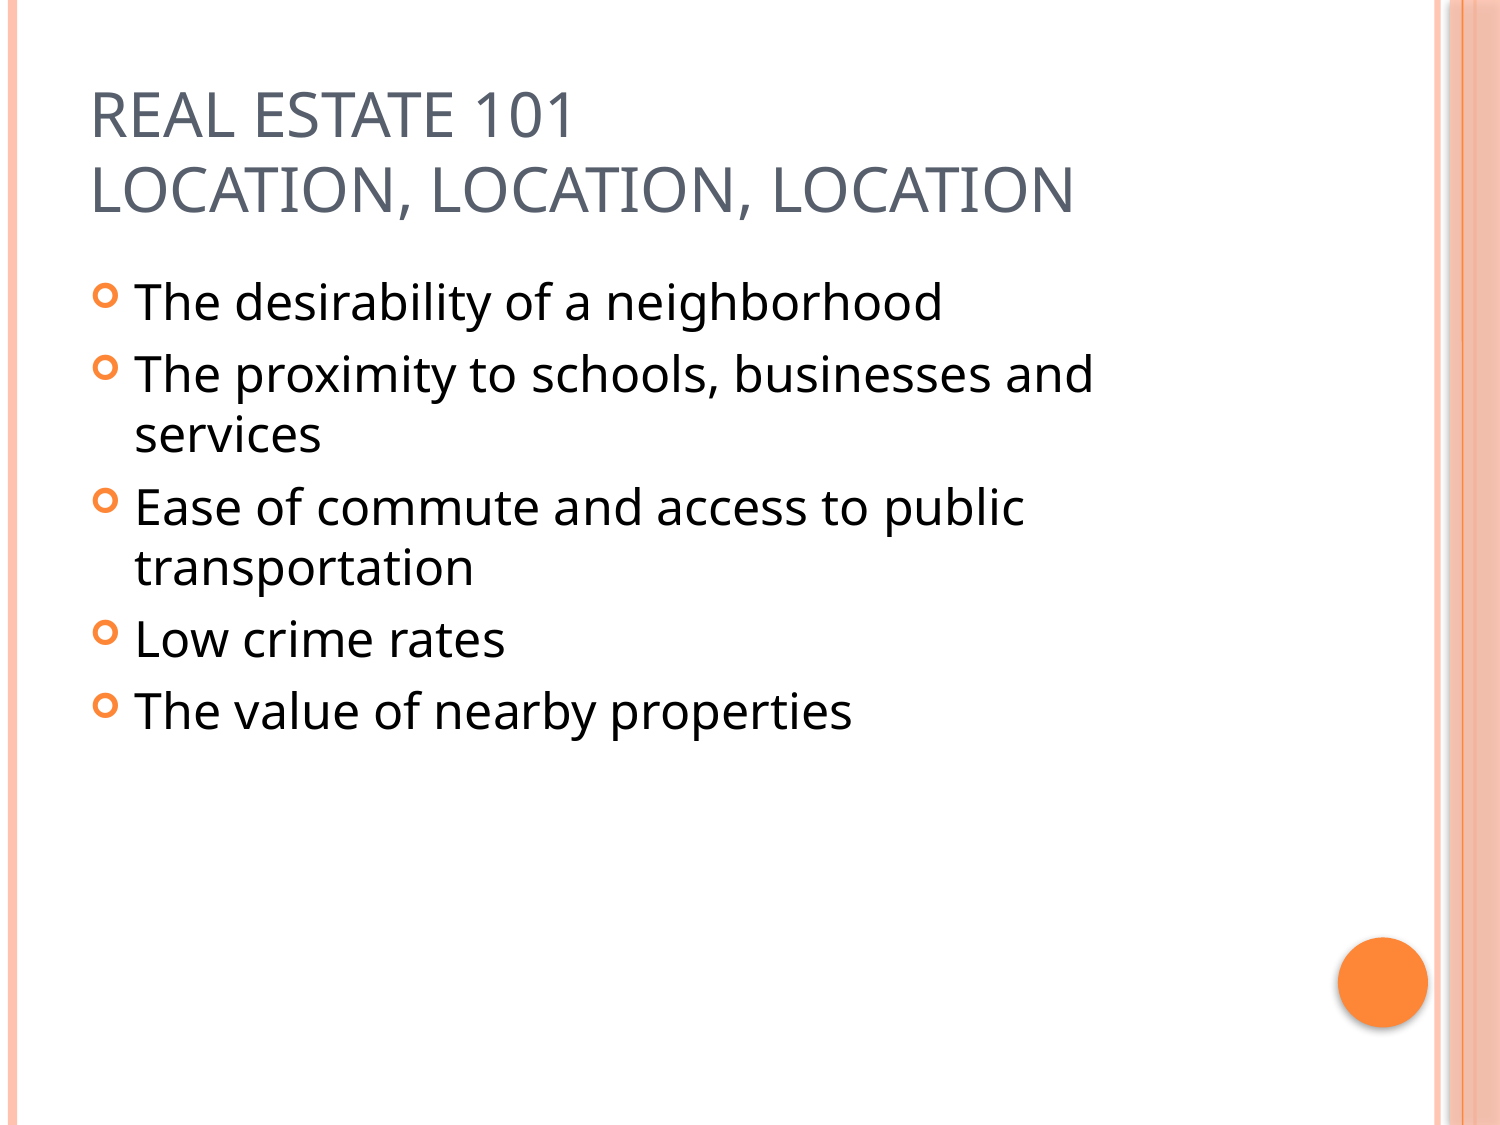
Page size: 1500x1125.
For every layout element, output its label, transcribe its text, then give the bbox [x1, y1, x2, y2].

title Real Estate 101 Location, Location, Location [75, 45, 1300, 233]
list The desirability of a neighborhood The proximity to schools, businesses and services Ease of commute and access to public transportation Low crime rates The value of nearby properties [75, 262, 1300, 1062]
